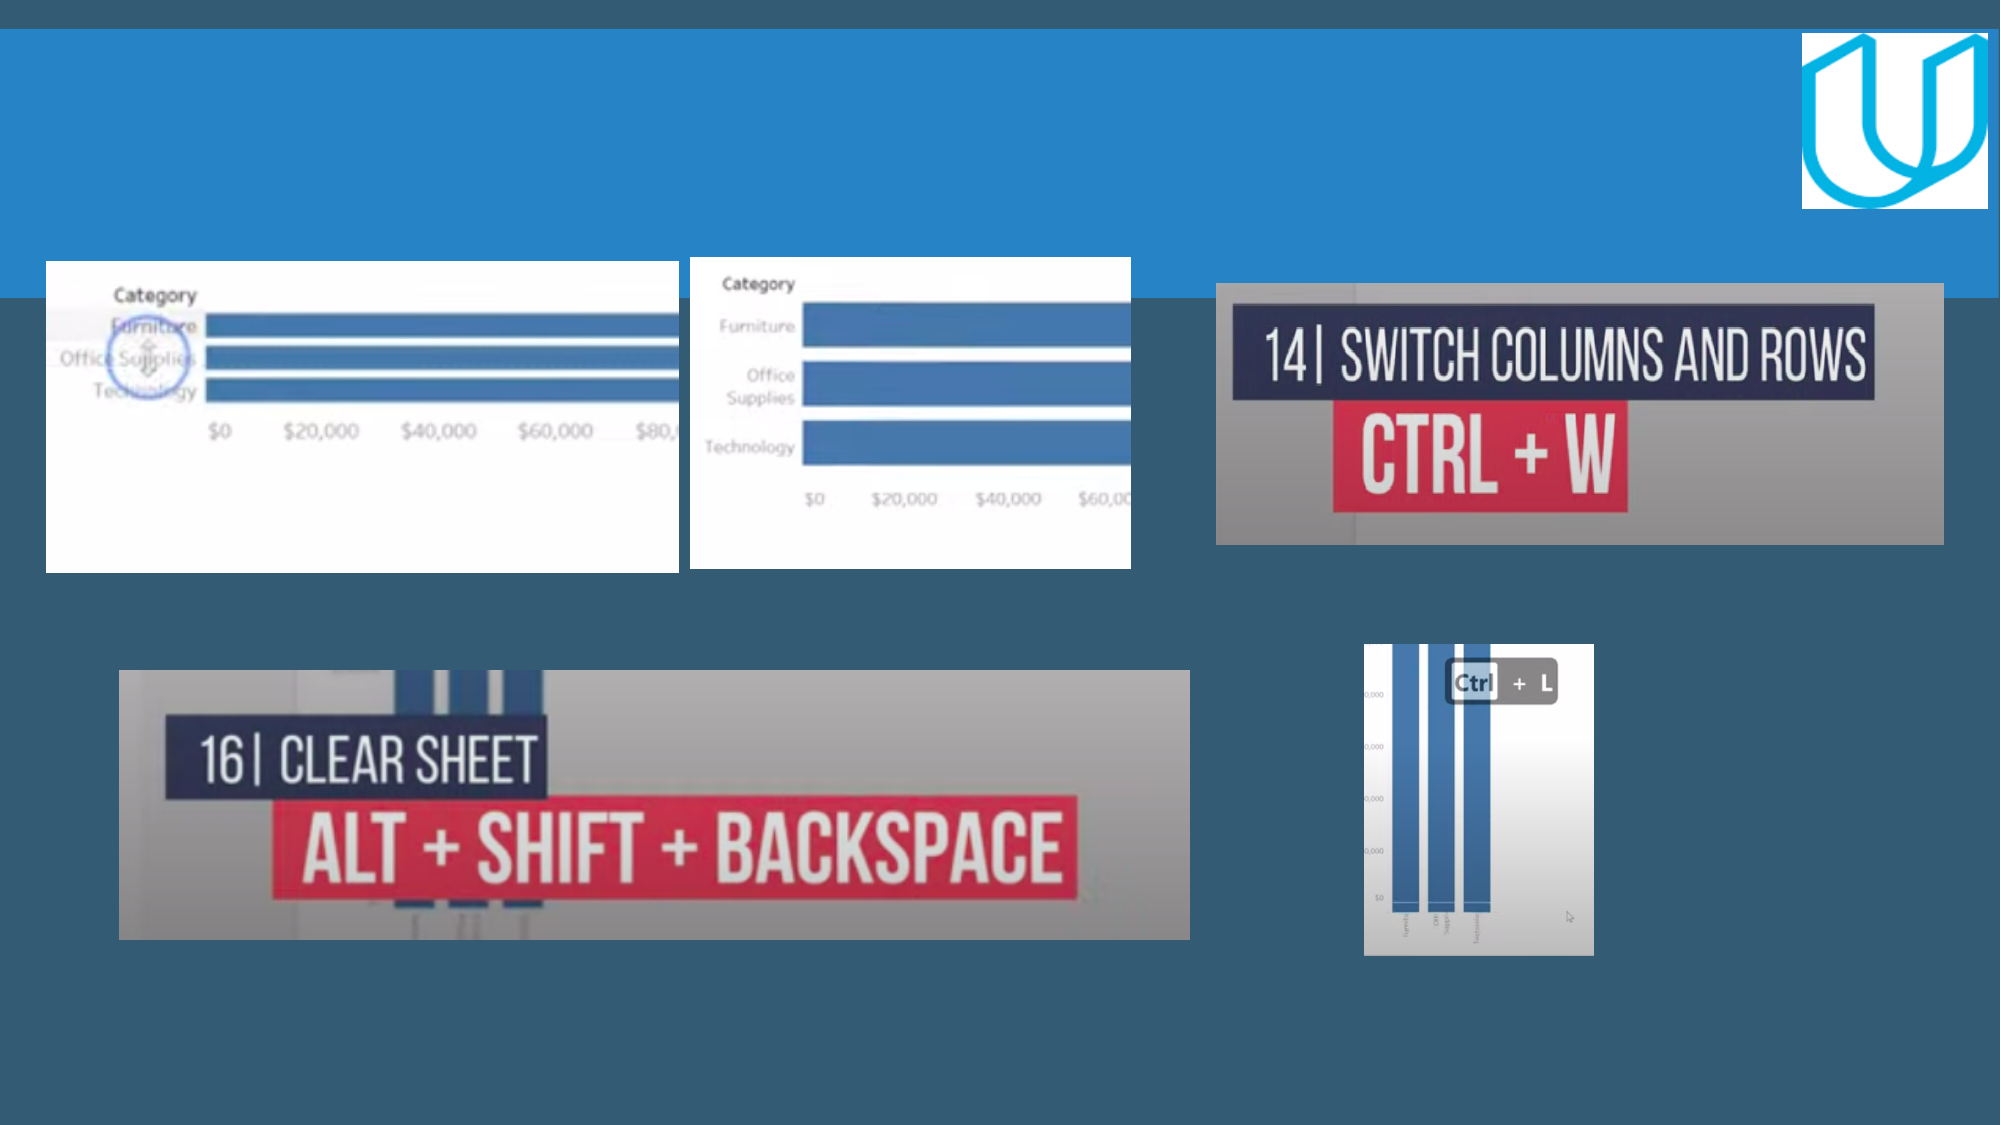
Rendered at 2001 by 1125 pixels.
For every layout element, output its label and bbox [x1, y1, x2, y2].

picture [1900, 124, 1988, 209]
picture [45, 260, 679, 573]
picture [1900, 175, 1911, 189]
picture [1932, 48, 1973, 166]
picture [118, 670, 1190, 940]
picture [1363, 644, 1594, 956]
picture [1802, 33, 1988, 167]
text_box [99, 44, 1900, 233]
picture [1216, 282, 1944, 546]
picture [689, 257, 1131, 569]
